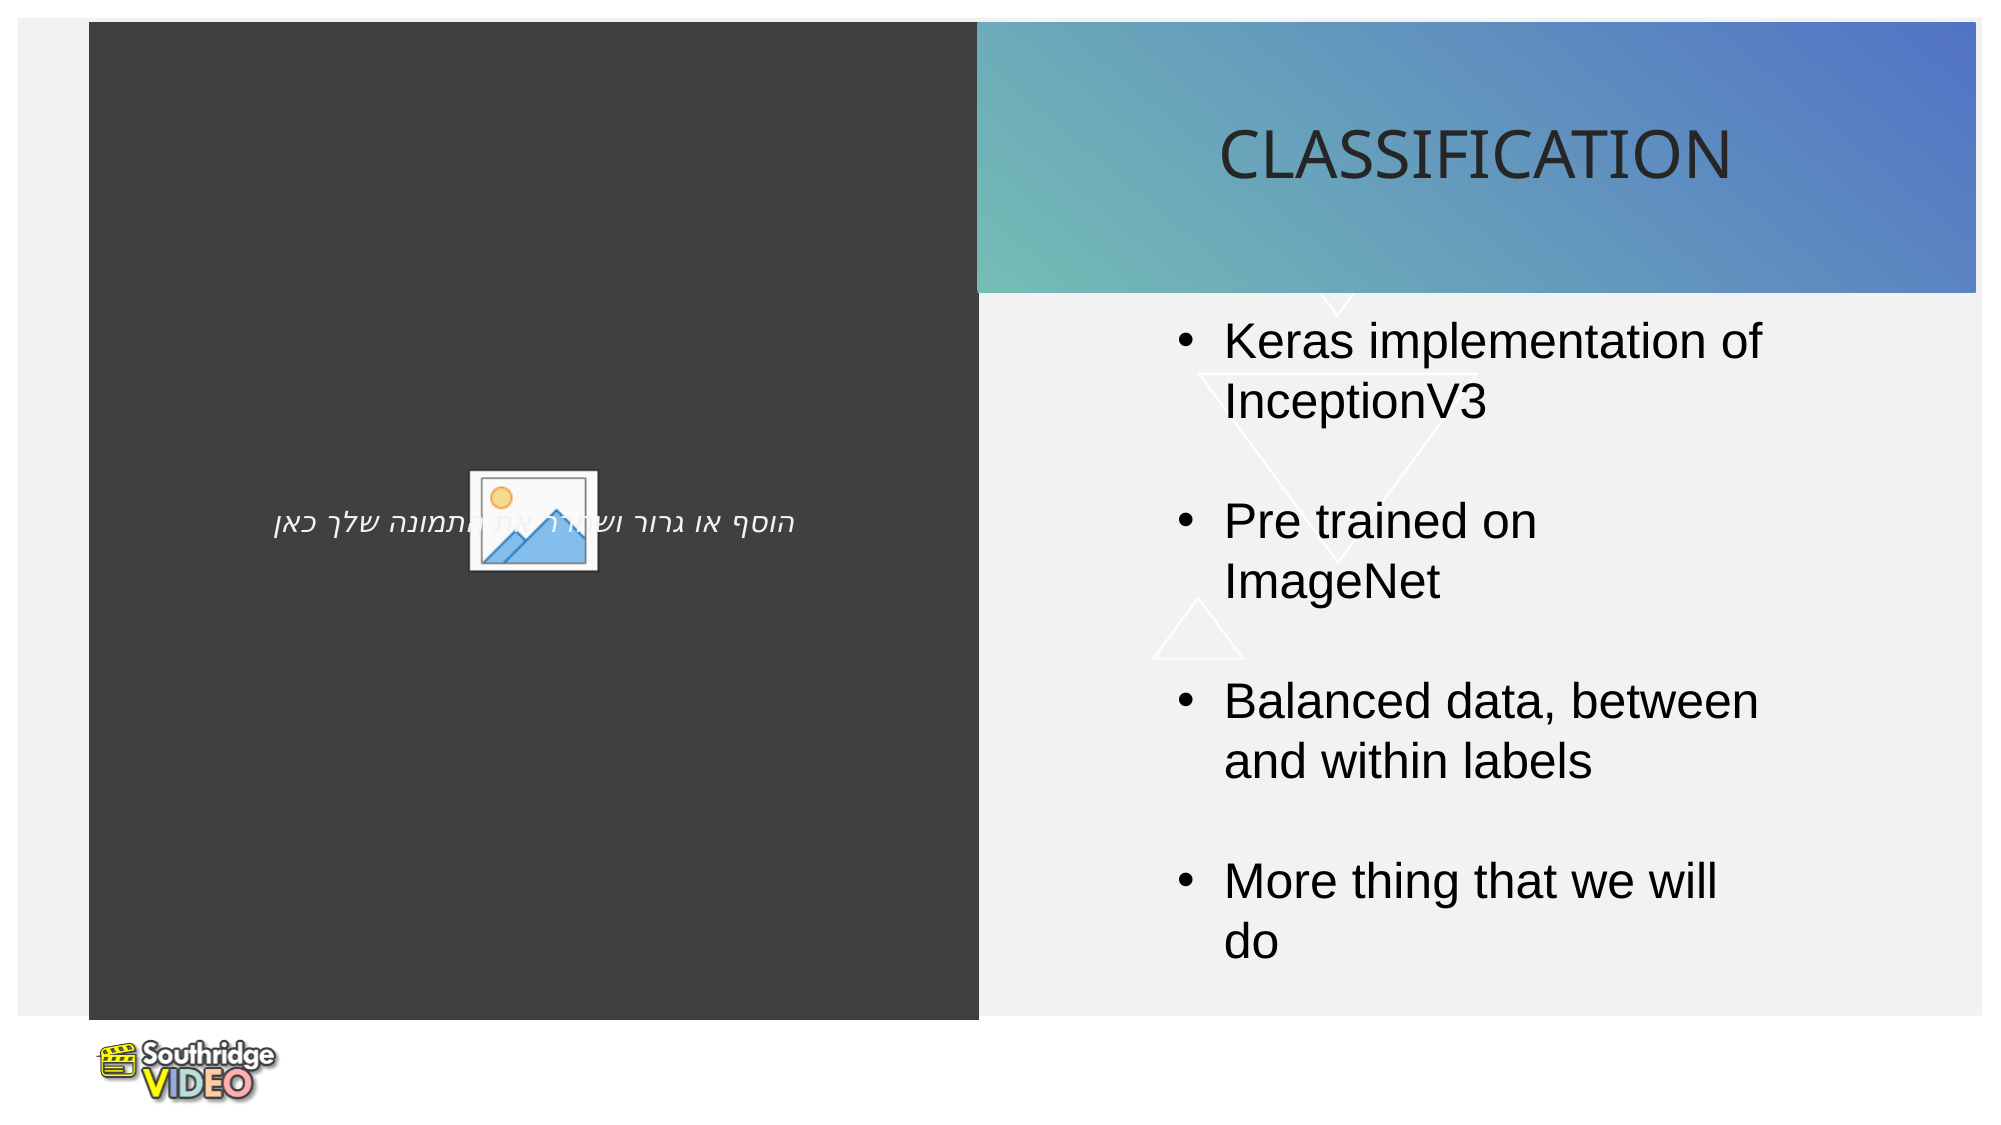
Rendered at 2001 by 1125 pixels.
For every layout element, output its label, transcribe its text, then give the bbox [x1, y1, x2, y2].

text_box classification [979, 22, 1976, 293]
text_box Keras implementation of InceptionV3 Pre trained on ImageNet Balanced data, between and within labels More thing that we will do [1162, 301, 1779, 1125]
picture [89, 22, 979, 1021]
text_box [1153, 233, 1477, 659]
picture [94, 1022, 293, 1125]
